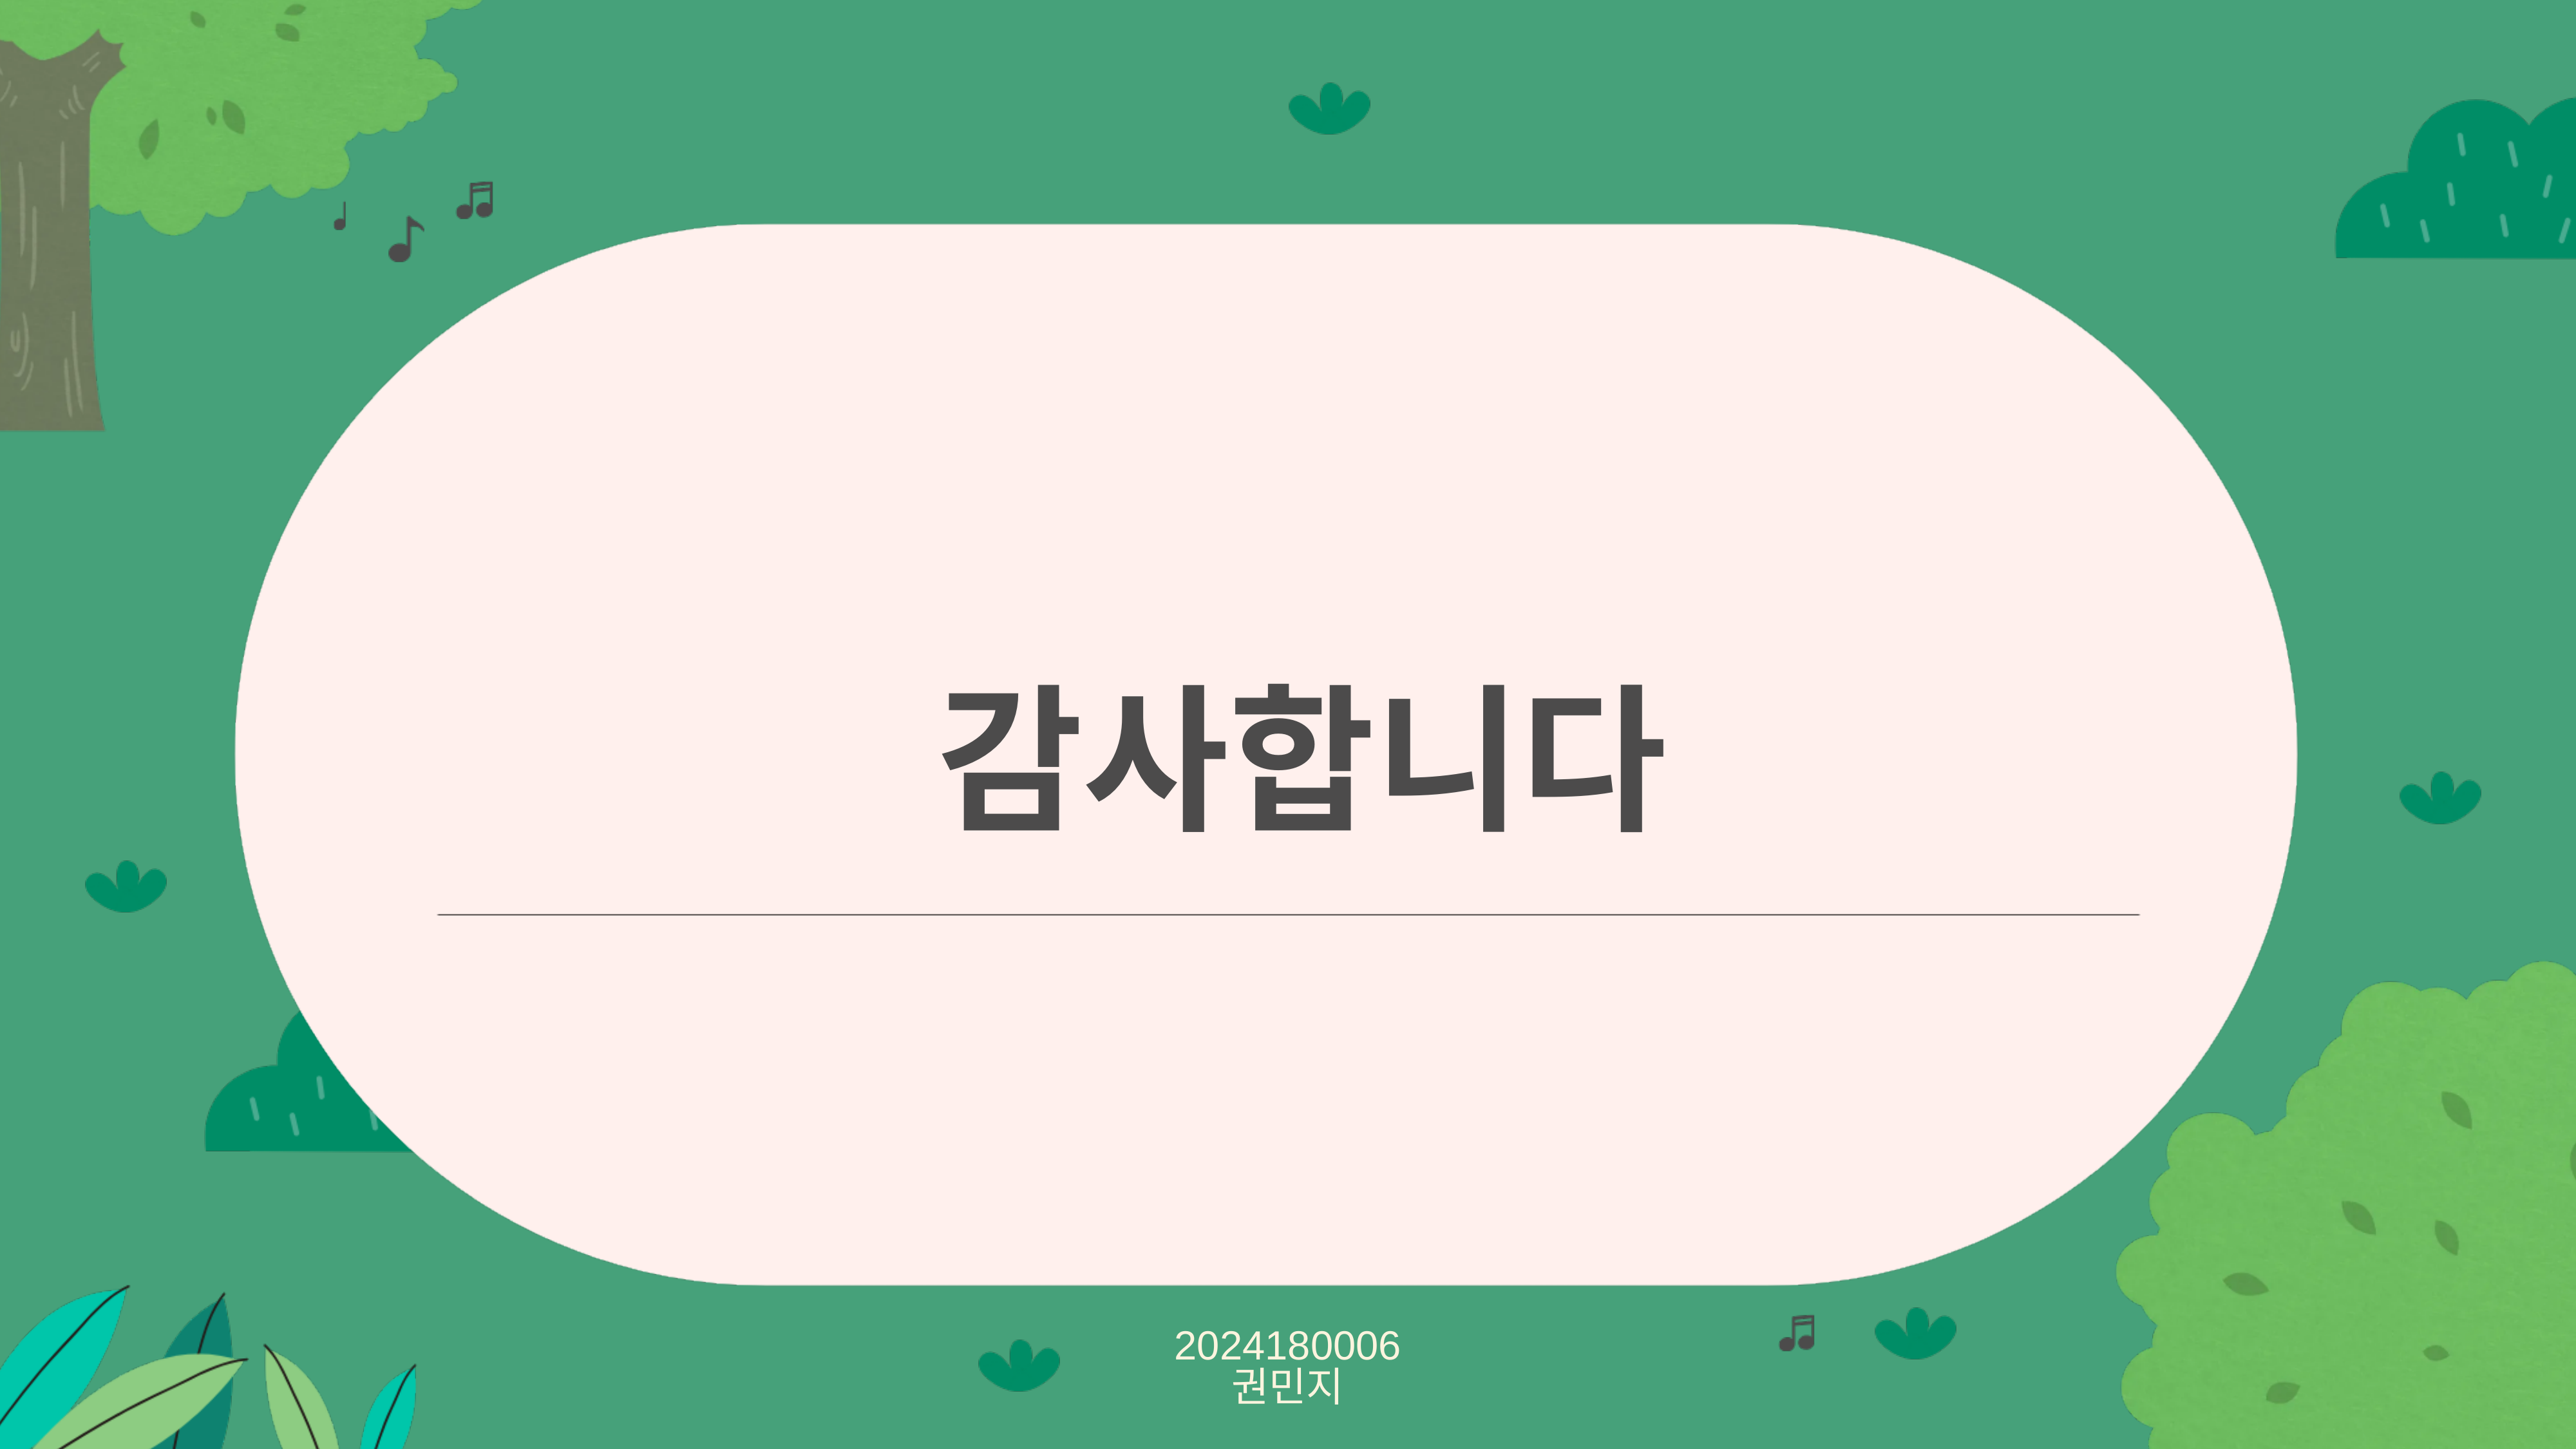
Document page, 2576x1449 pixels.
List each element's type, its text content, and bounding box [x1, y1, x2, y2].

picture [84, 860, 168, 914]
picture [1874, 1306, 1958, 1361]
text_box 2024180006 권민지 [1109, 1318, 1466, 1377]
picture [1287, 81, 1372, 136]
picture [2398, 771, 2483, 826]
picture [2334, 96, 2576, 261]
picture [978, 1338, 1062, 1393]
picture [1777, 1313, 1817, 1354]
picture [0, 0, 2576, 1449]
